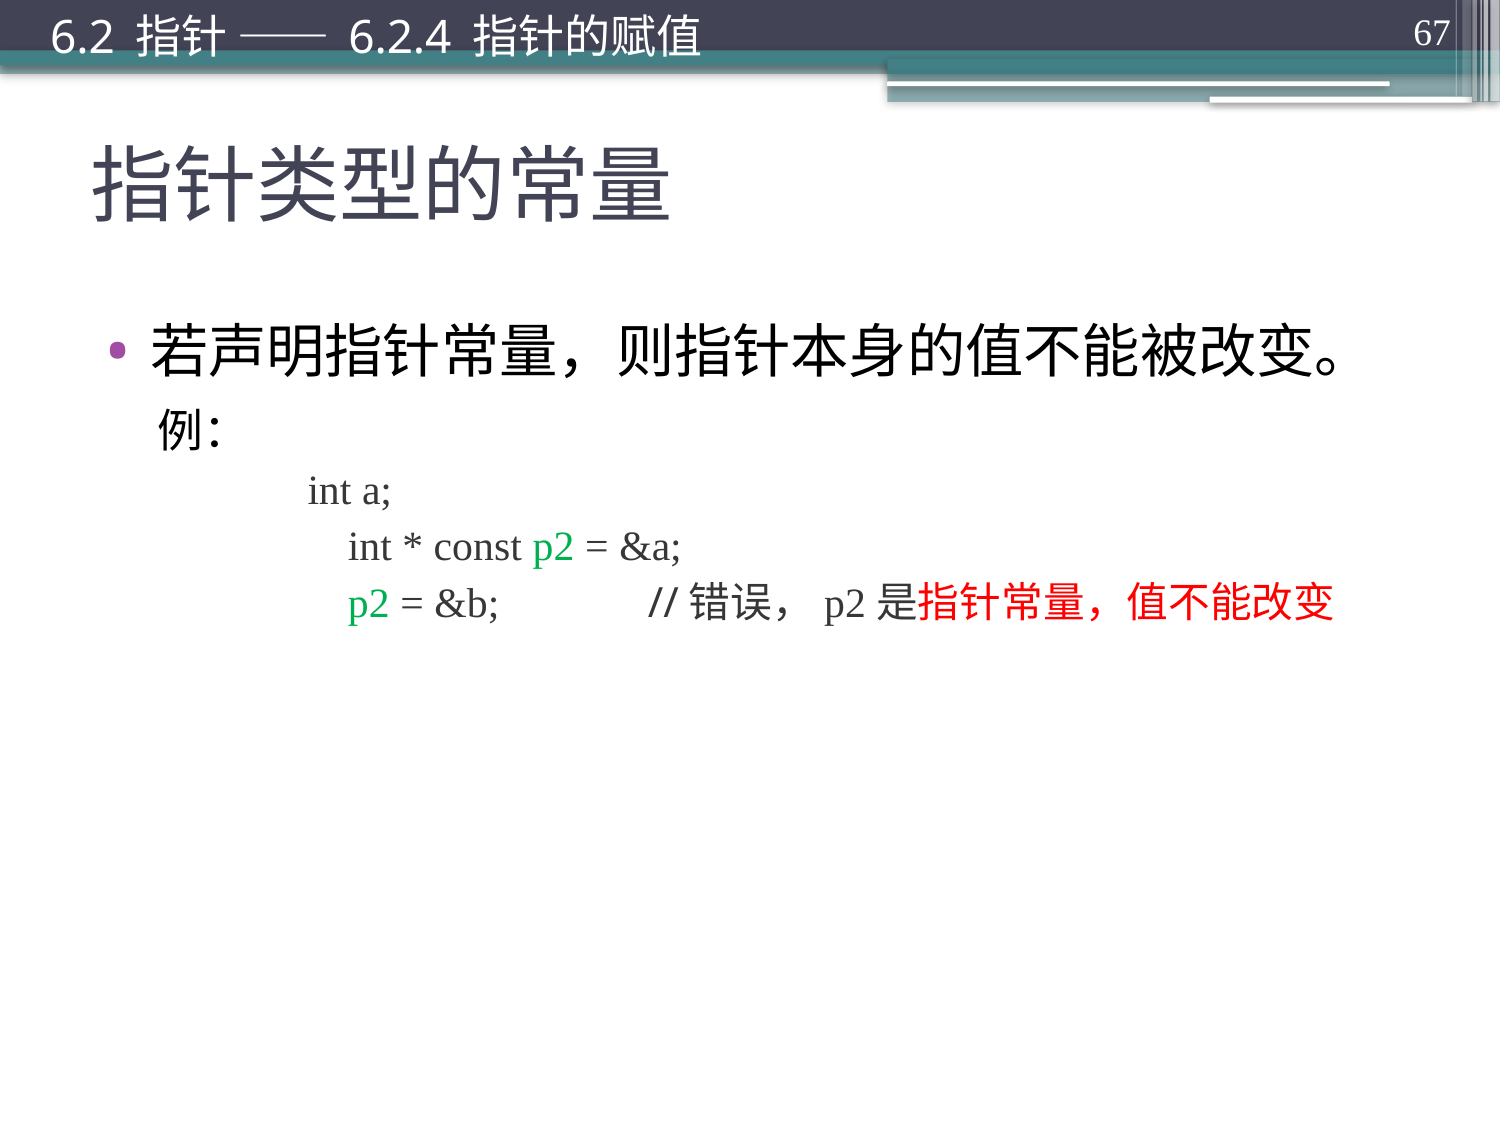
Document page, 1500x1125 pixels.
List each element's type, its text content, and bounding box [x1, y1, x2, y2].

title 指针类型的常量 [75, 94, 1425, 270]
text_box 6.2 指针 —— 6.2.4 指针的赋值 [35, 0, 1117, 71]
slide_number 67 [1340, 0, 1466, 61]
list 若声明指针常量，则指针本身的值不能被改变。 例： int a; int * const p2 = &a; p2 = &b; //错误，p2是指针常量，值不能改变 [75, 292, 1425, 1079]
